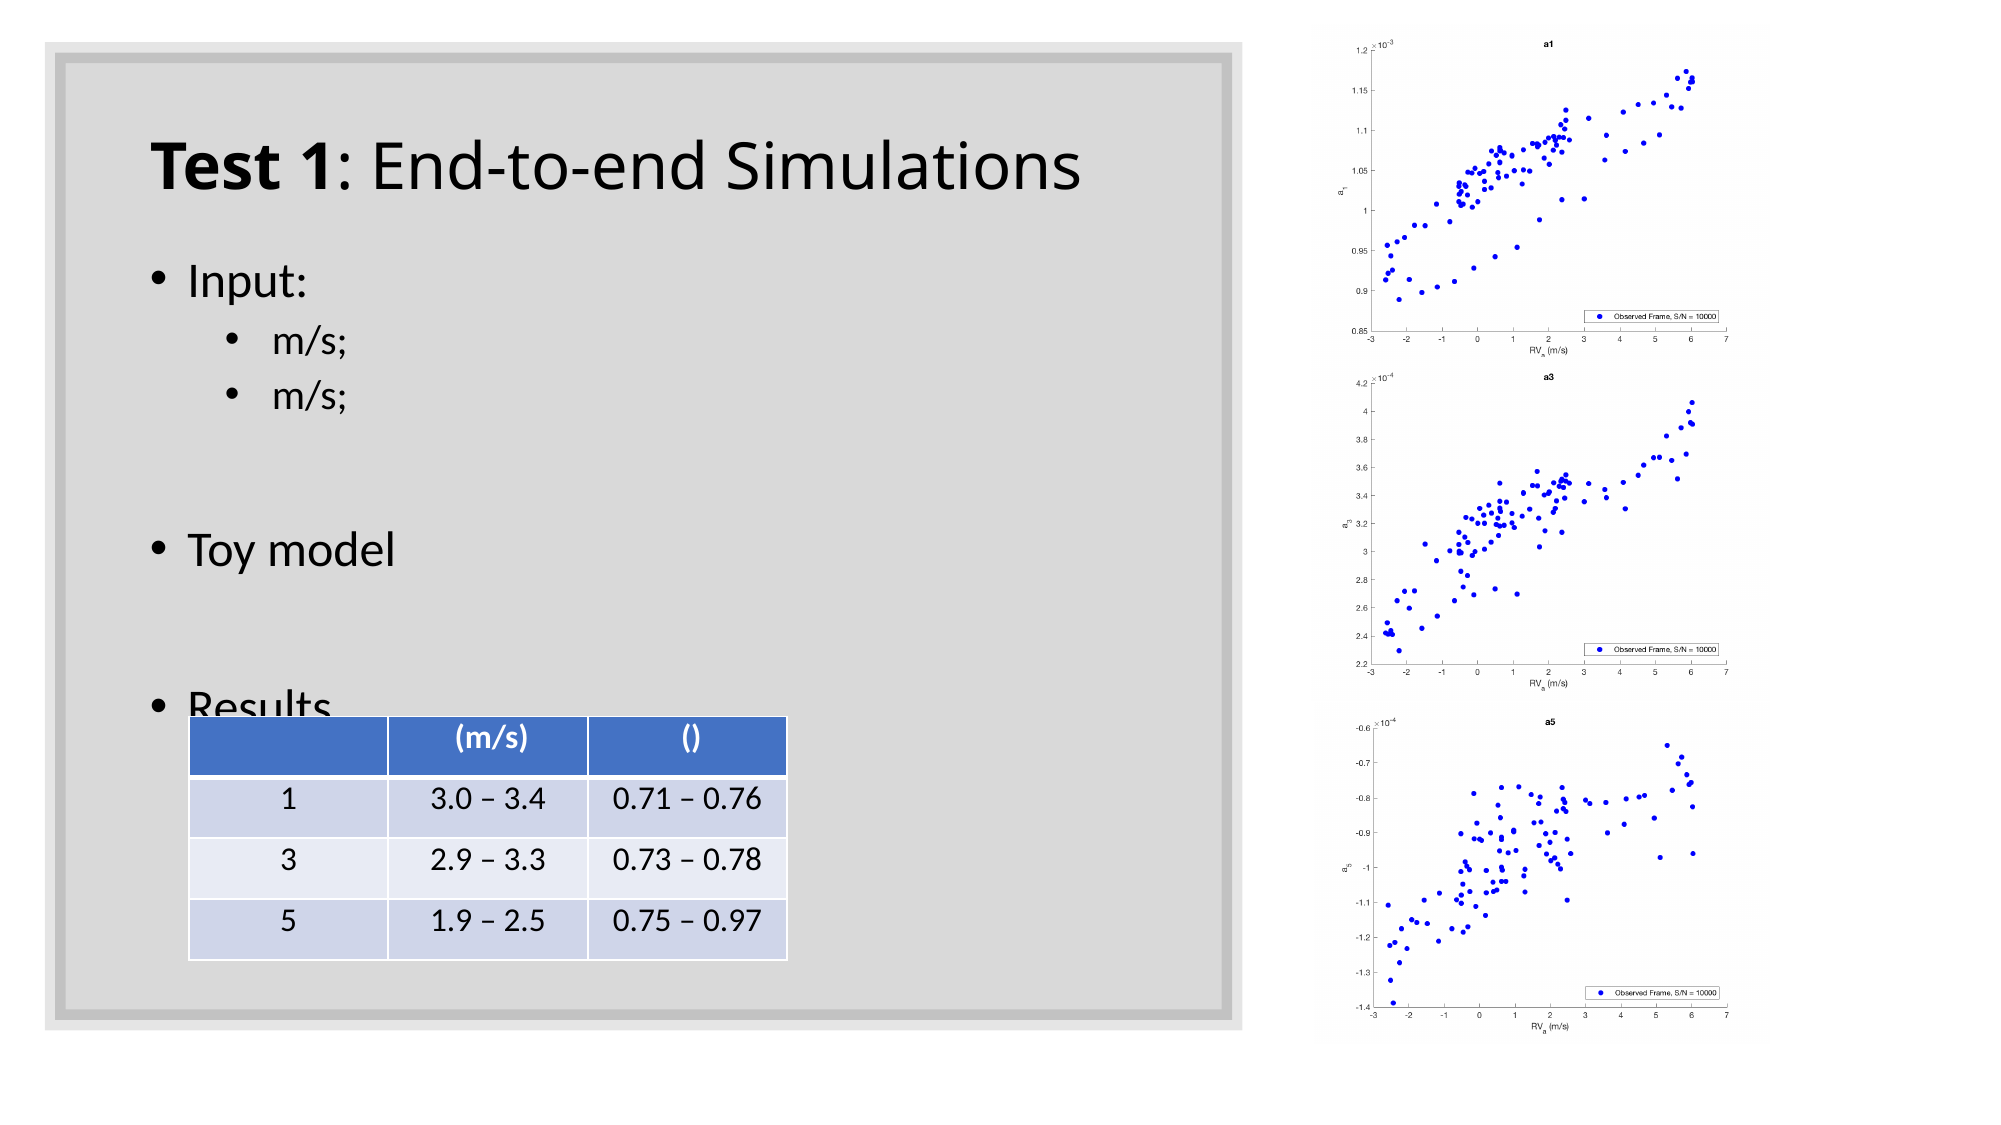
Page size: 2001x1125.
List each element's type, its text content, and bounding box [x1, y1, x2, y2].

title Test 1: End-to-end Simulations [134, 105, 1153, 232]
picture [1311, 24, 1770, 701]
picture [1314, 702, 1770, 1044]
text_box [54, 52, 1233, 1021]
